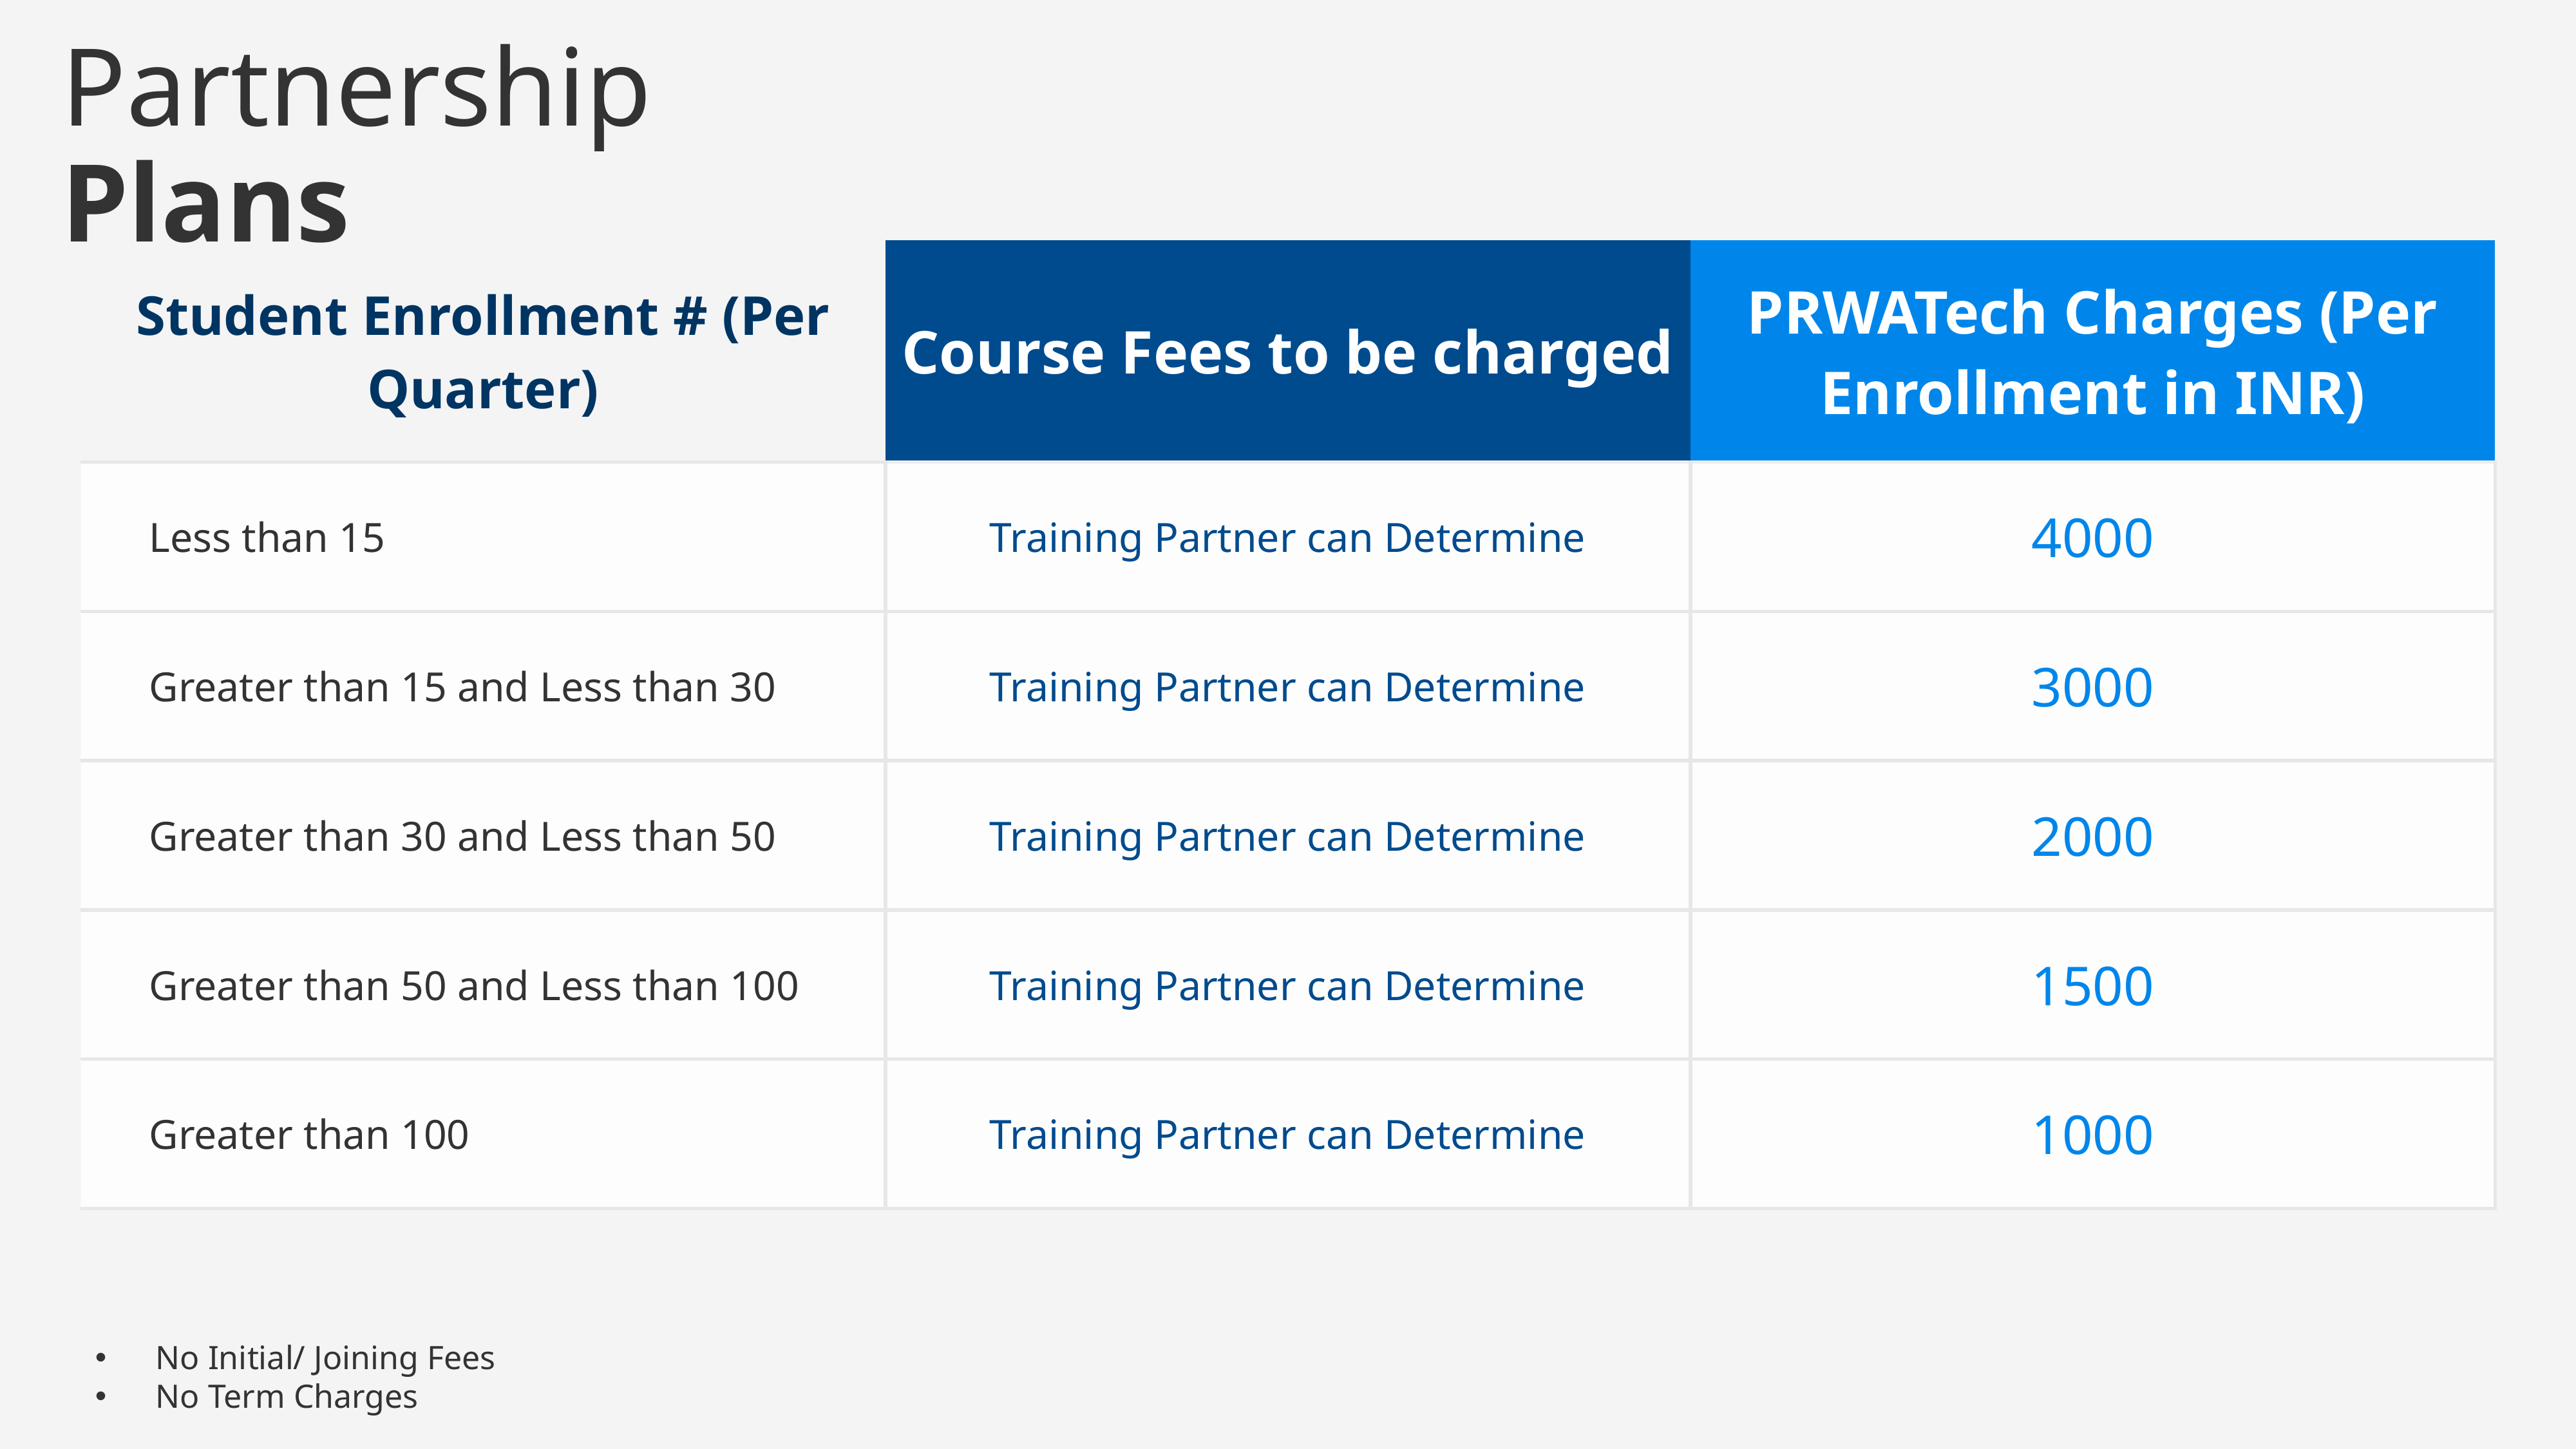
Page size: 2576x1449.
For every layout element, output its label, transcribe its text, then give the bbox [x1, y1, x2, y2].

table_header Student Enrollment # (Per Quarter) [80, 240, 886, 460]
table_cell Less than 15 [80, 464, 884, 610]
table_cell Training Partner can Determine [887, 912, 1689, 1057]
table_cell Greater than 30 and Less than 50 [80, 762, 884, 908]
table_cell Training Partner can Determine [887, 1061, 1689, 1207]
title Partnership Plans [52, 28, 945, 156]
table_cell 2000 [1692, 762, 2494, 908]
table_header PRWATech Charges (Per Enrollment in INR) [1690, 240, 2495, 460]
table_cell 1000 [1692, 1061, 2494, 1207]
table_header Course Fees to be charged [886, 240, 1690, 460]
table_cell 1500 [1692, 912, 2494, 1057]
table_cell Training Partner can Determine [887, 464, 1689, 610]
table_cell 4000 [1692, 464, 2494, 610]
table_cell Training Partner can Determine [887, 762, 1689, 908]
table_cell Greater than 50 and Less than 100 [80, 912, 884, 1057]
text_box No Initial/ Joining Fees No Term Charges [86, 1332, 506, 1420]
table_cell Greater than 100 [80, 1061, 884, 1207]
table_cell 3000 [1692, 613, 2494, 759]
table_cell Training Partner can Determine [887, 613, 1689, 759]
table_cell Greater than 15 and Less than 30 [80, 613, 884, 759]
